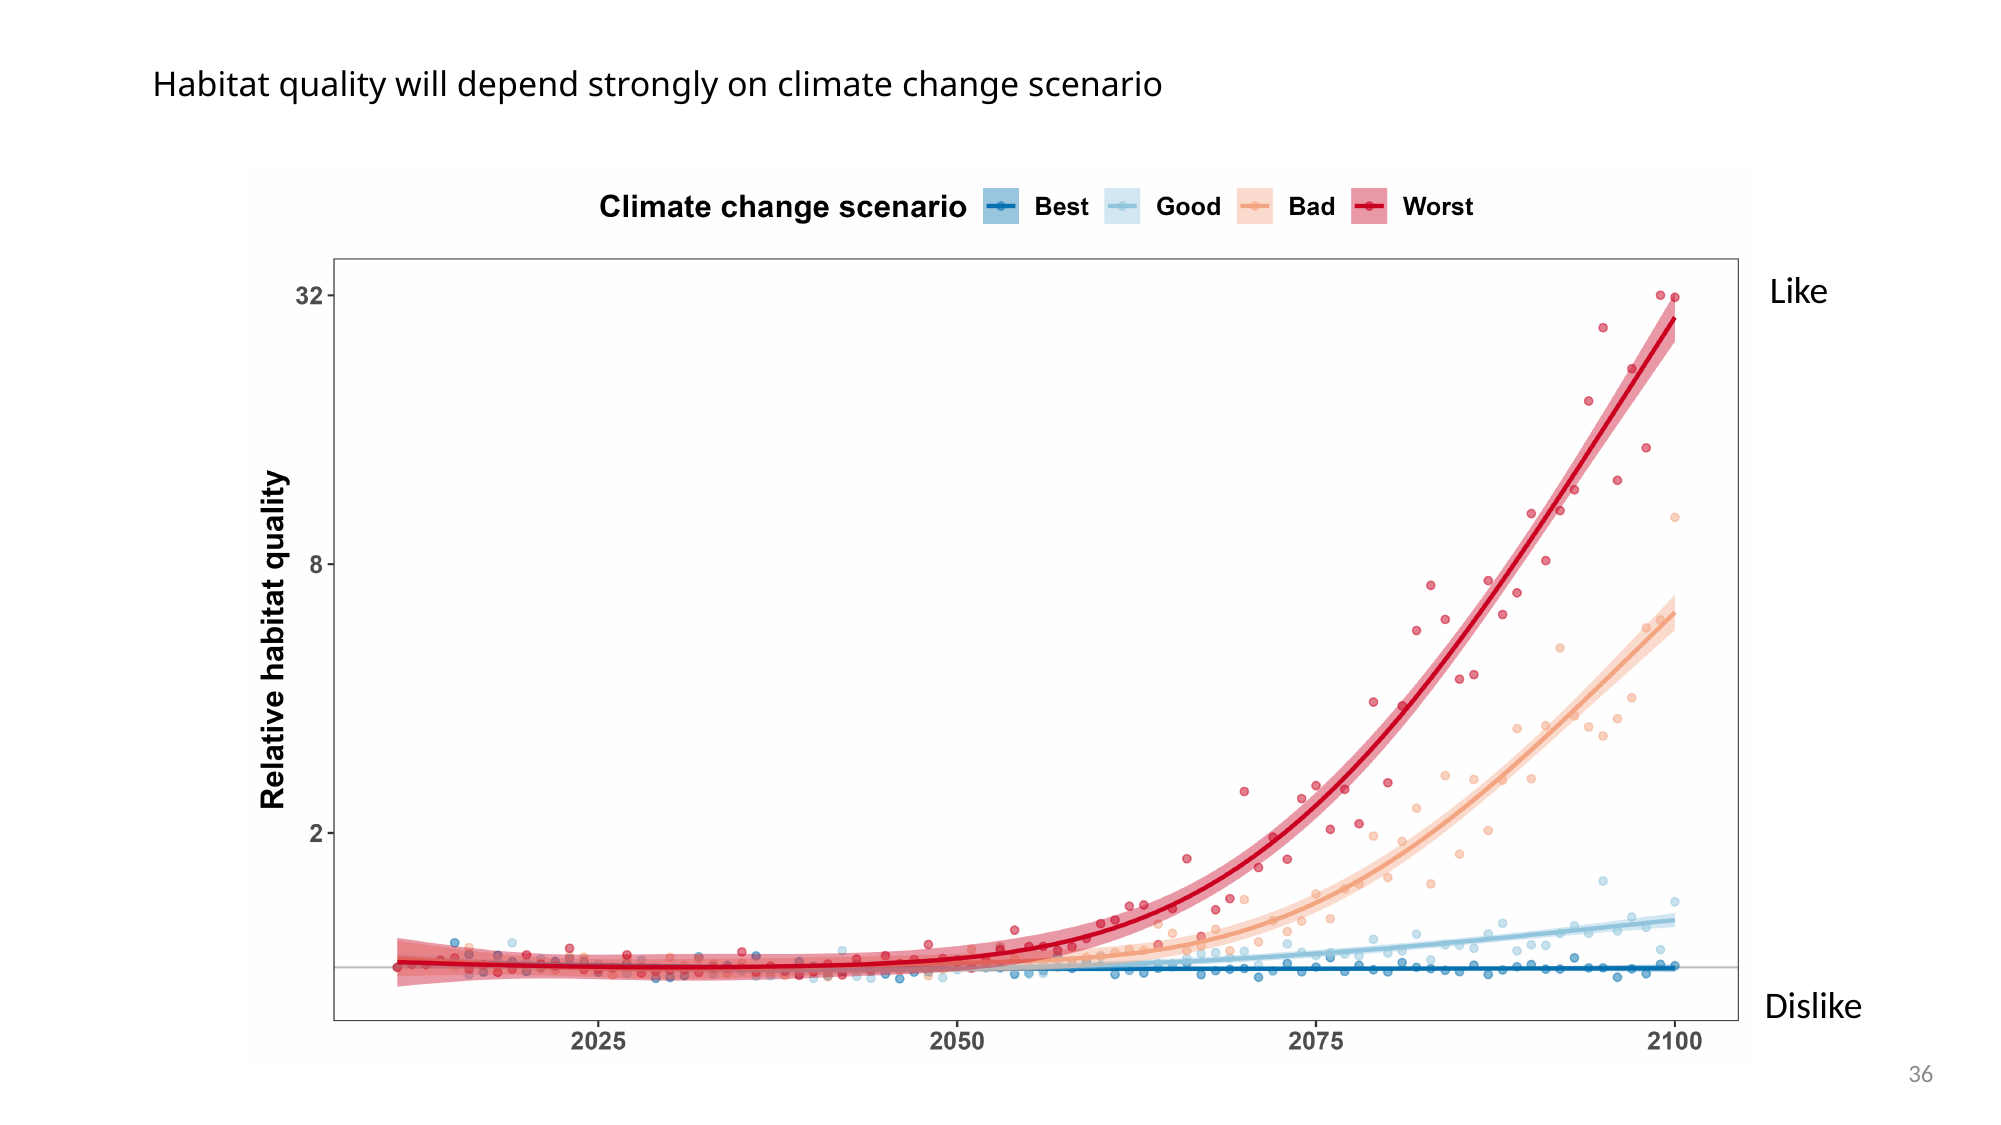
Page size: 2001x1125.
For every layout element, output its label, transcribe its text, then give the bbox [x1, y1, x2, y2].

picture [249, 165, 1750, 1066]
slide_number 36 [1830, 1042, 1949, 1103]
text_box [1749, 258, 1971, 1034]
title Habitat quality will depend strongly on climate change scenario [137, 59, 1863, 112]
